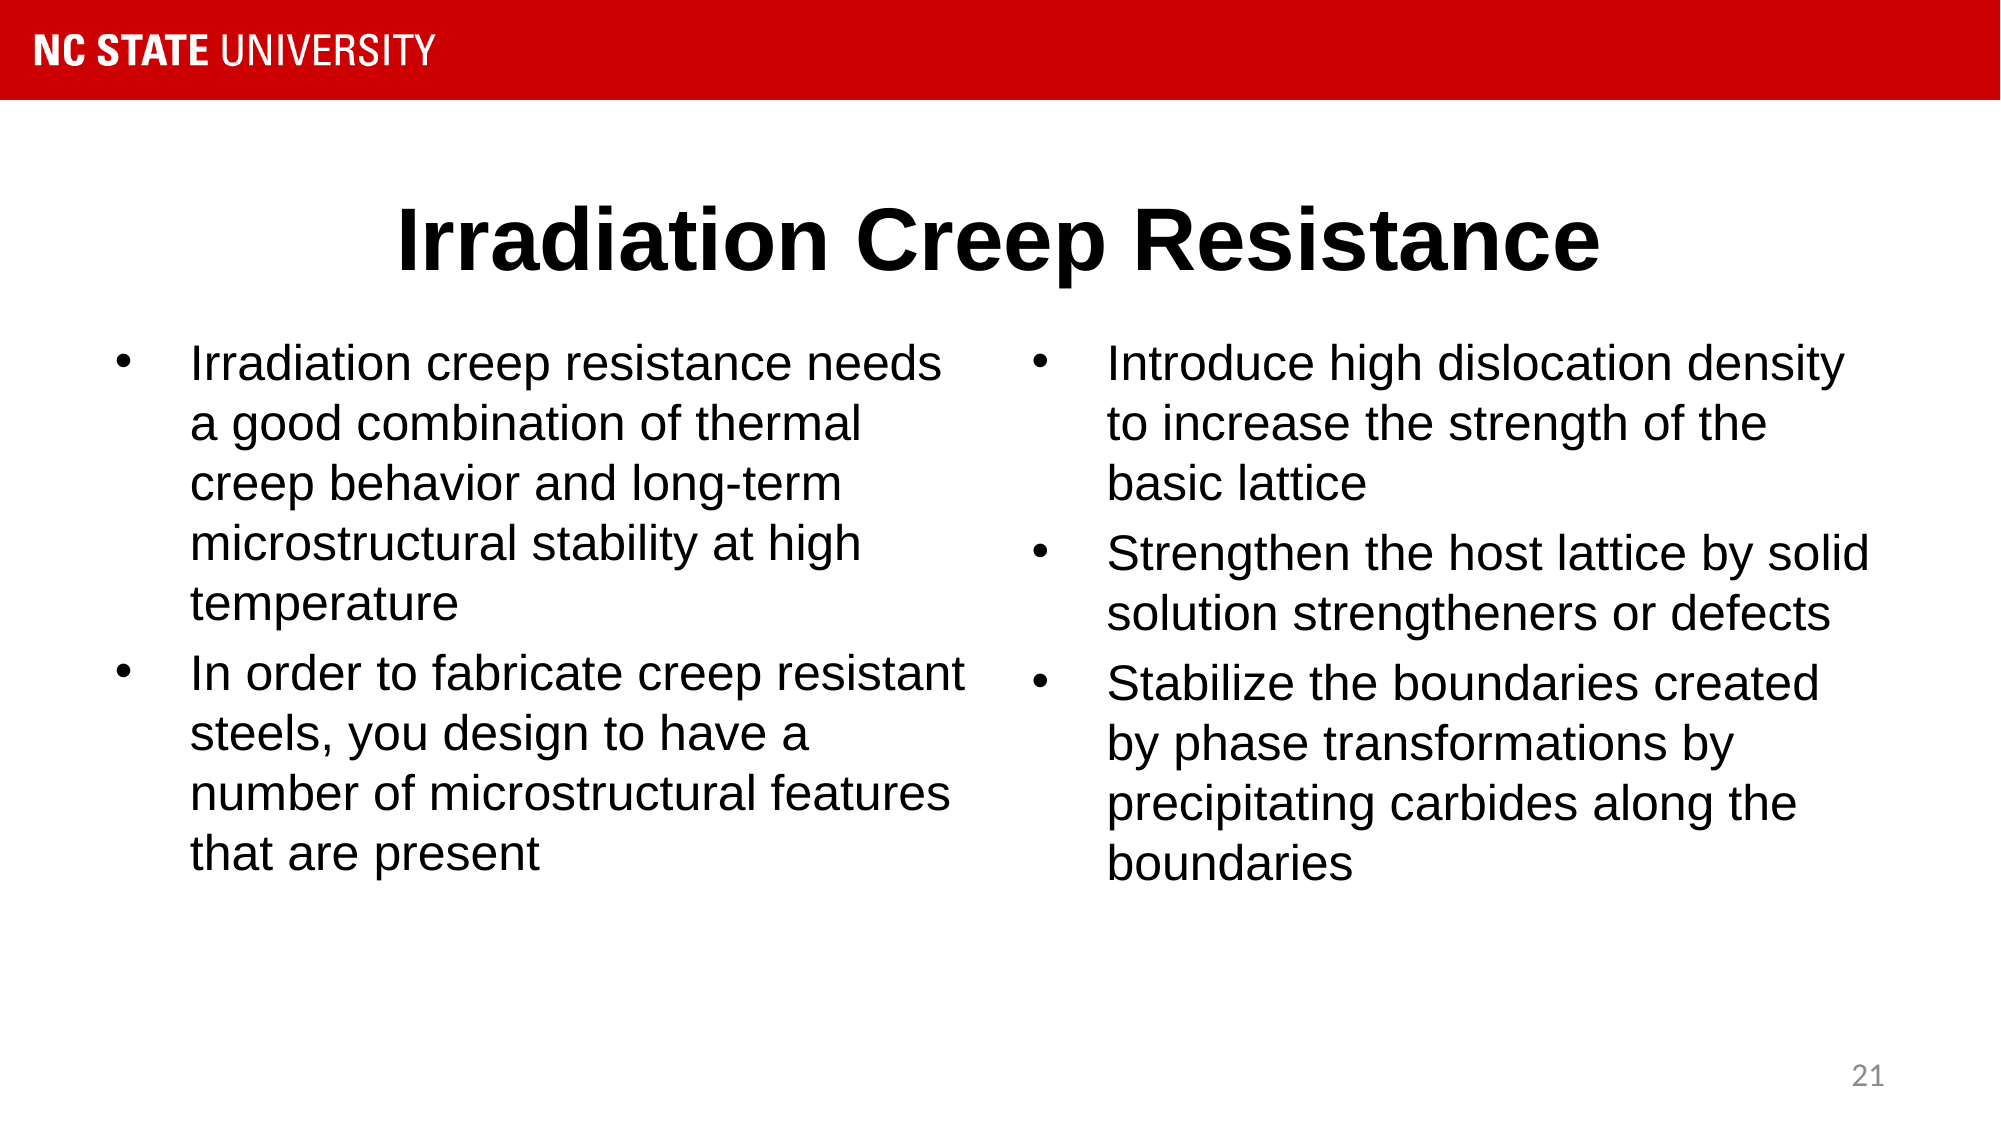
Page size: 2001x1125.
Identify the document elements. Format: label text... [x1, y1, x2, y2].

picture [0, 0, 2001, 100]
title Irradiation Creep Resistance [99, 147, 1900, 323]
slide_number 21 [1433, 1042, 1900, 1103]
list Irradiation creep resistance needs a good combination of thermal creep behavior and long-term microstructural stability at high temperature In order to fabricate creep resistant steels, you design to have a number of microstructural features that are present [99, 322, 984, 1005]
list Introduce high dislocation density to increase the strength of the basic lattice Strengthen the host lattice by solid solution strengtheners or defects Stabilize the boundaries created by phase transformations by precipitating carbides along the boundaries [1016, 322, 1900, 1005]
